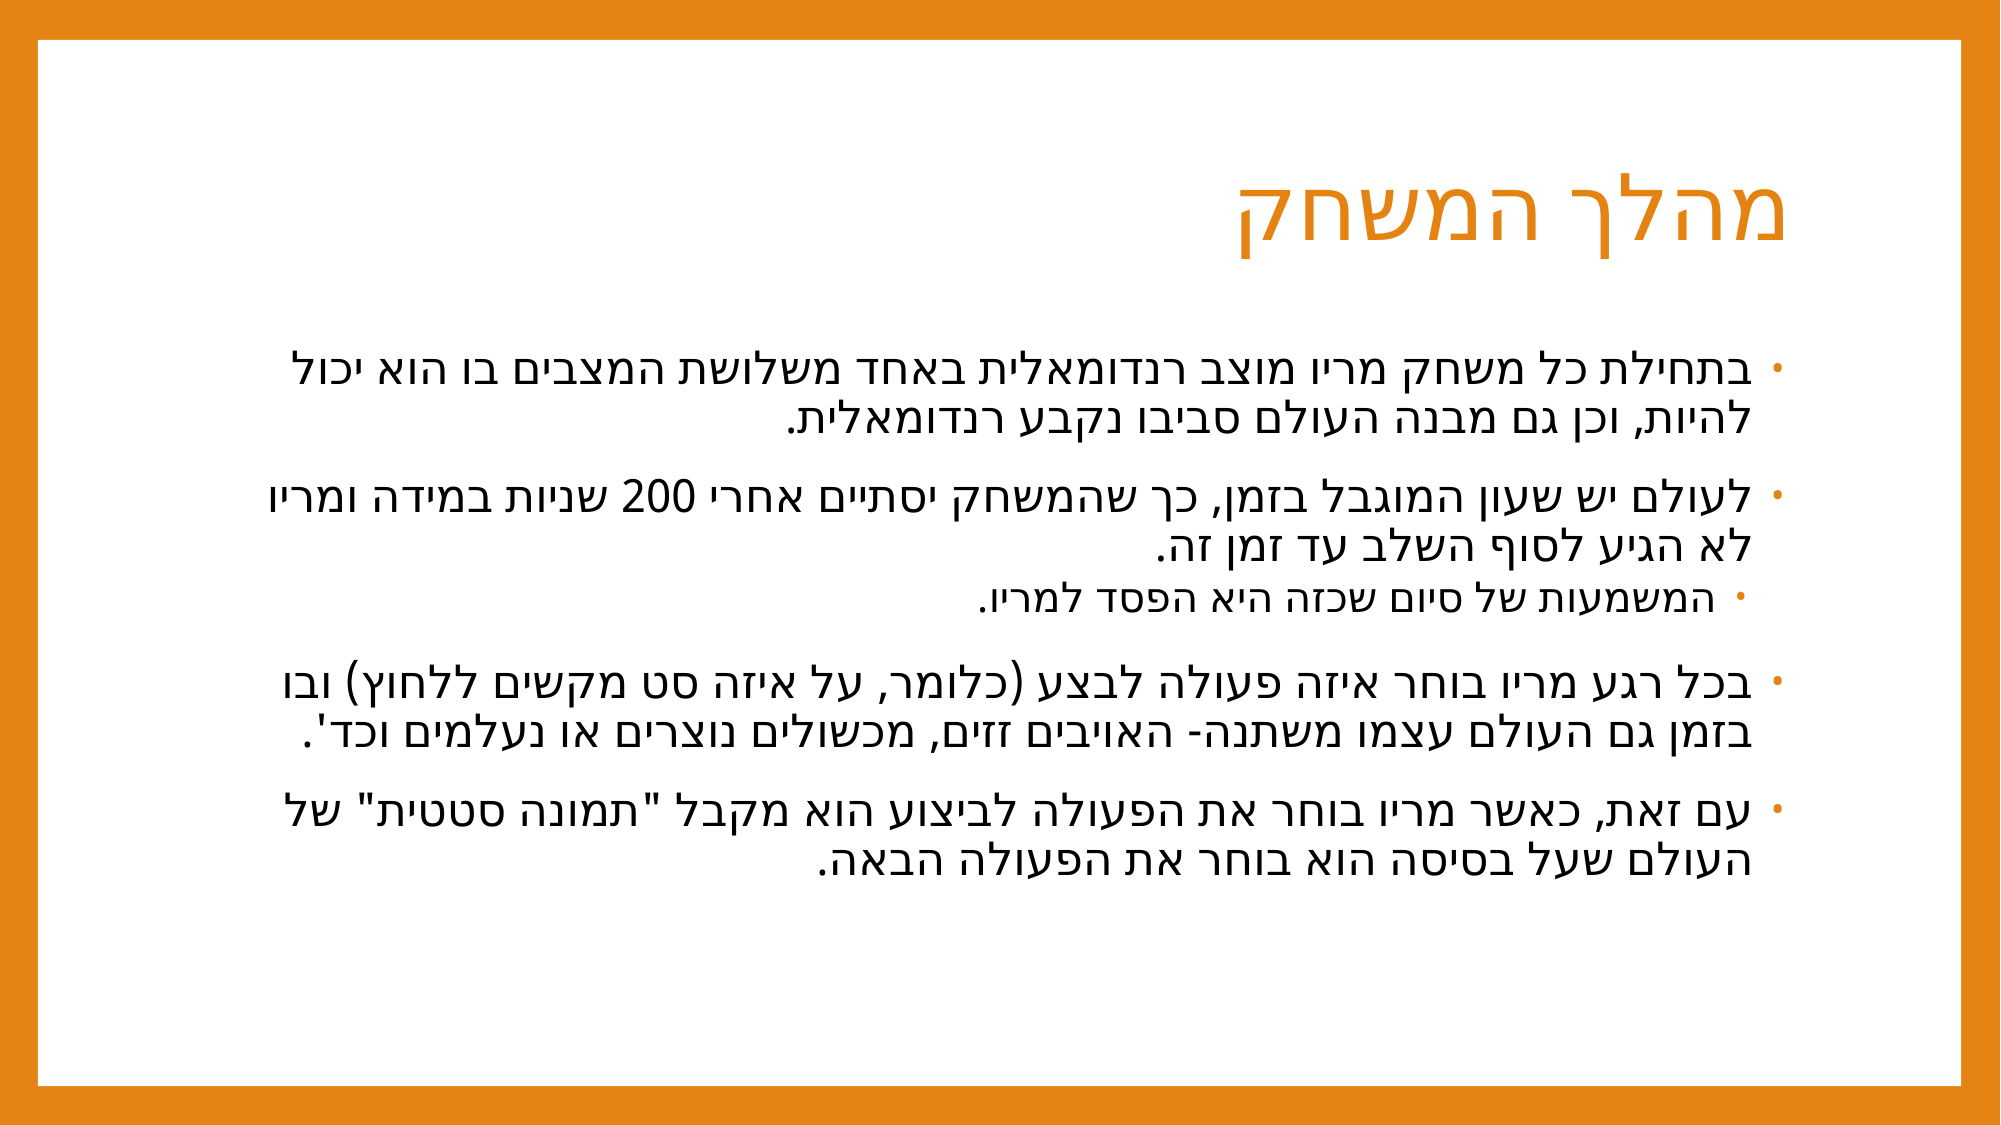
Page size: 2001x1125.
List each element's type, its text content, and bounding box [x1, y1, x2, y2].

title מהלך המשחק [187, 99, 1808, 323]
list בתחילת כל משחק מריו מוצב רנדומאלית באחד משלושת המצבים בו הוא יכול להיות, וכן גם מבנה העולם סביבו נקבע רנדומאלית. לעולם יש שעון המוגבל בזמן, כך שהמשחק יסתיים אחרי 200 שניות במידה ומריו לא הגיע לסוף השלב עד זמן זה. המשמעות של סיום שכזה היא הפסד למריו. בכל רגע מריו בוחר איזה פעולה לבצע (כלומר, על איזה סט מקשים ללחוץ) ובו בזמן גם העולם עצמו משתנה- האויבים זזים, מכשולים נוצרים או נעלמים וכד'. עם זאת, כאשר מריו בוחר את הפעולה לביצוע הוא מקבל "תמונה סטטית" של העולם שעל בסיסה הוא בוחר את הפעולה הבאה. [187, 337, 1808, 1000]
